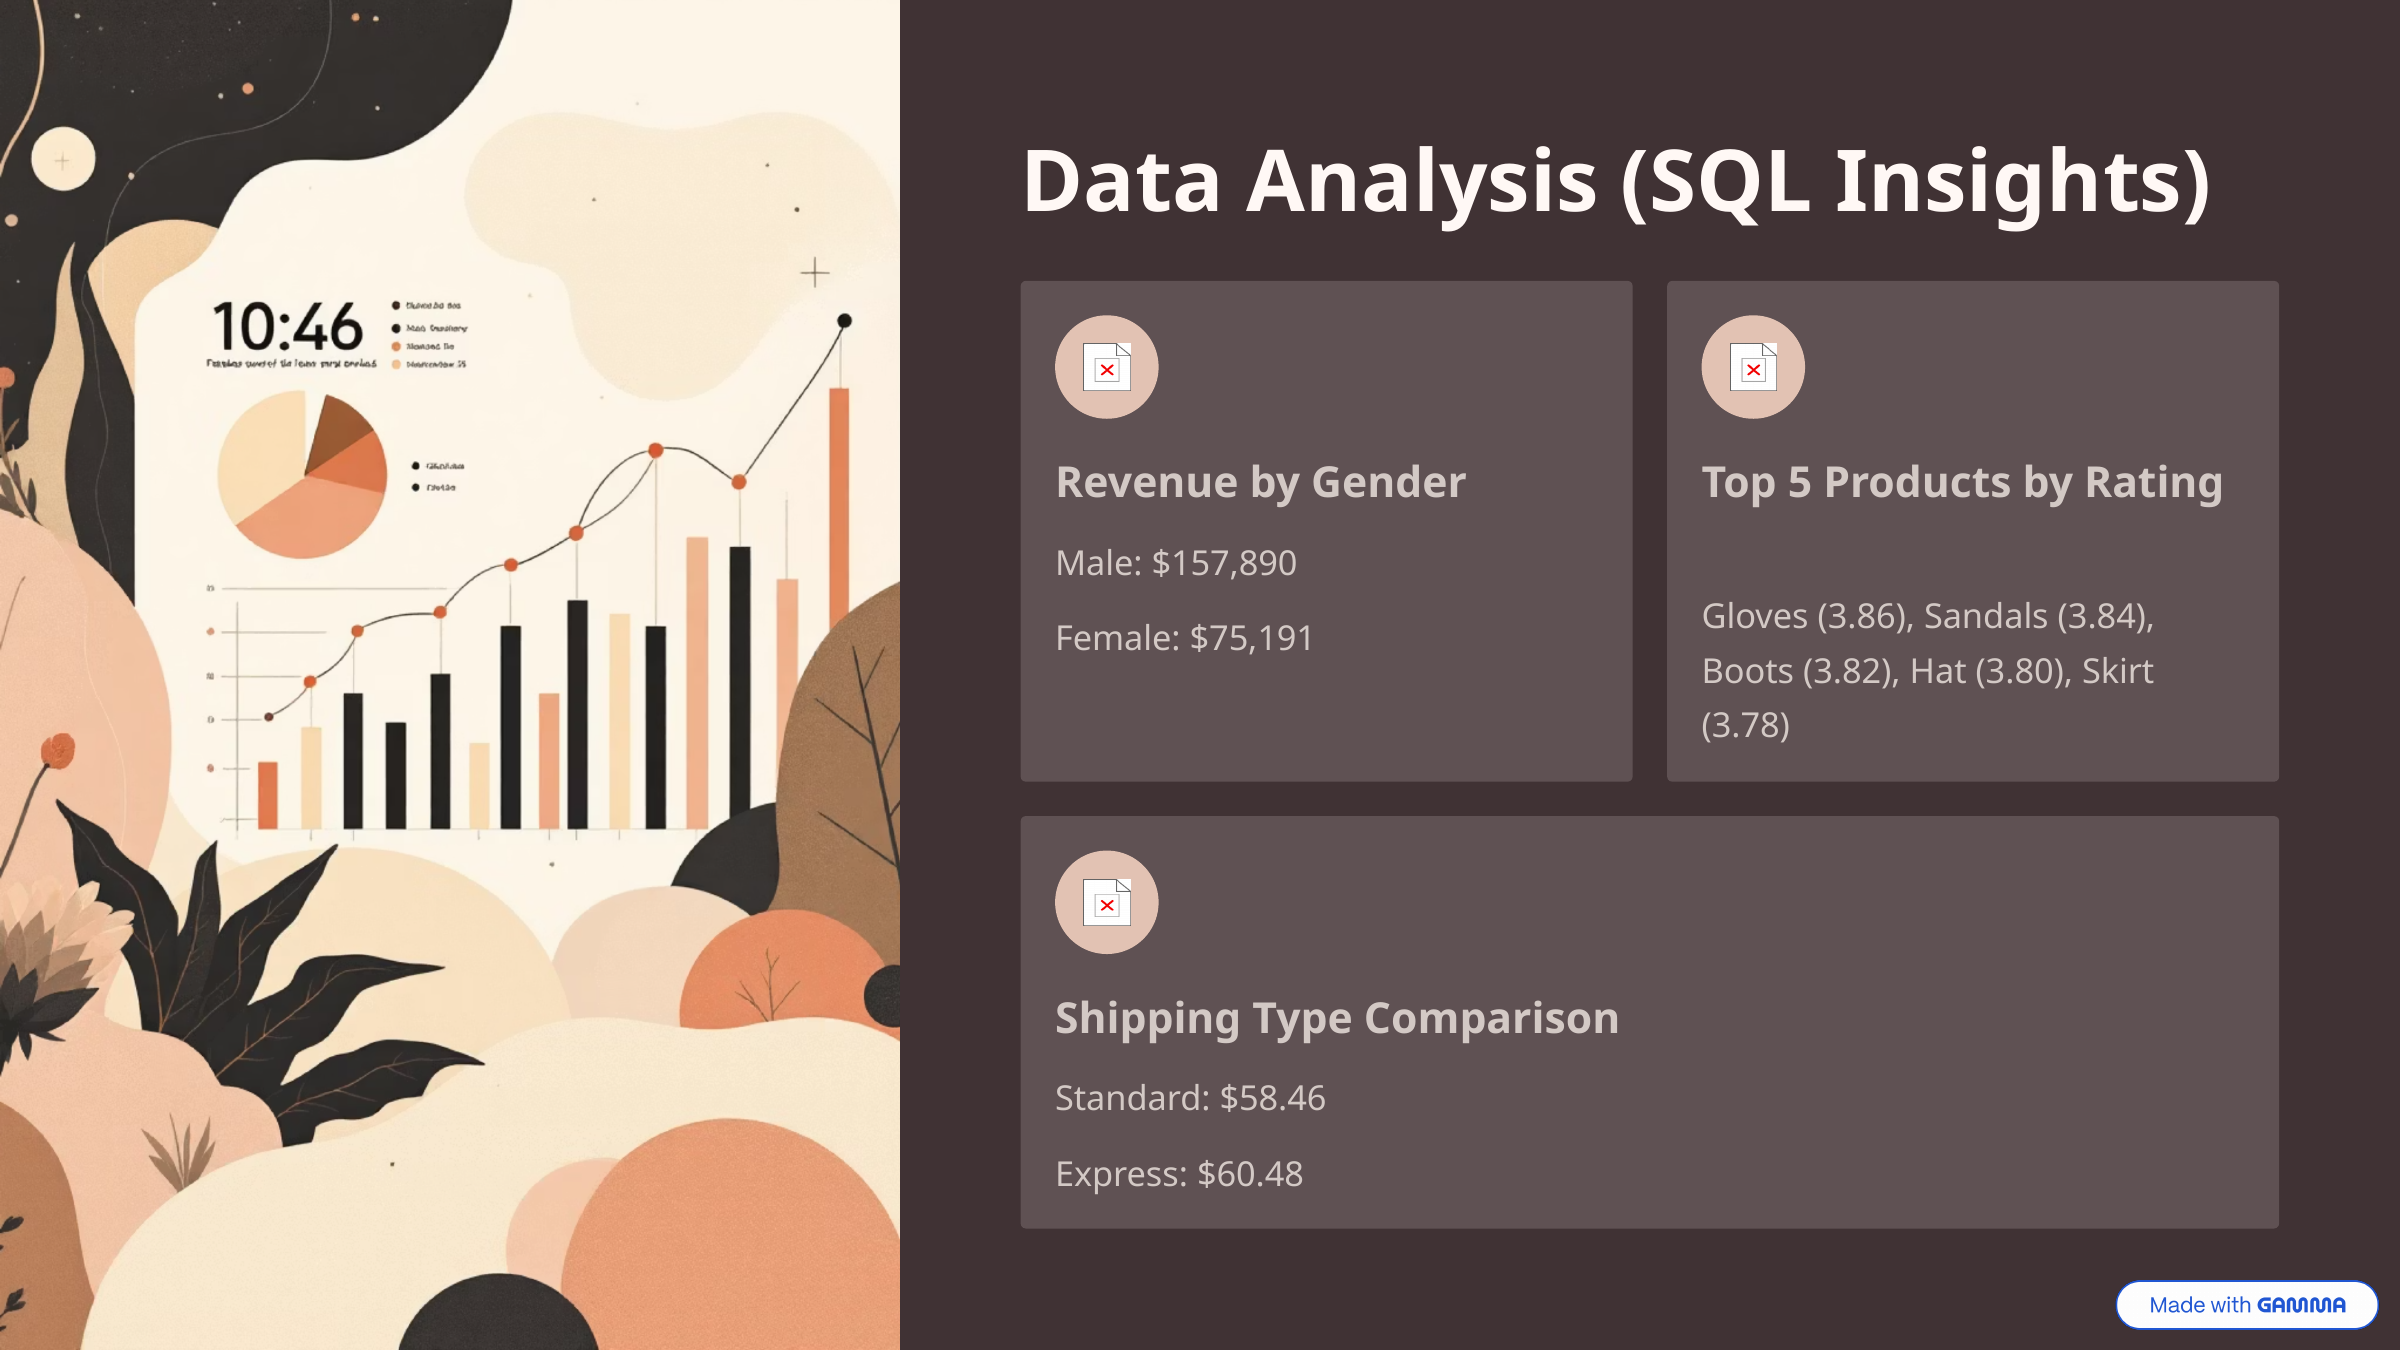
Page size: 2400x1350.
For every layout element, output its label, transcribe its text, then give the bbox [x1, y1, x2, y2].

text_box [1667, 280, 2280, 782]
text_box Female: $75,191 [1055, 603, 1599, 659]
text_box Standard: $58.46 [1055, 1063, 2245, 1119]
text_box Male: $157,890 [1055, 527, 1599, 583]
picture [0, 0, 900, 1350]
picture [1730, 343, 1777, 391]
text_box Revenue by Gender [1055, 453, 1487, 507]
text_box [1020, 816, 2280, 1229]
text_box [1055, 315, 1159, 419]
text_box Data Analysis (SQL Insights) [1020, 121, 2249, 230]
picture [1083, 343, 1131, 391]
text_box Express: $60.48 [1055, 1138, 2245, 1194]
text_box [1701, 315, 1806, 419]
text_box Shipping Type Comparison [1055, 988, 1650, 1043]
text_box [1020, 280, 1633, 782]
text_box Gloves (3.86), Sandals (3.84), Boots (3.82), Hat (3.80), Skirt (3.78) [1701, 581, 2245, 748]
text_box Top 5 Products by Rating [1701, 453, 2245, 561]
text_box [1055, 850, 1159, 955]
picture [1083, 879, 1131, 926]
picture [2106, 1271, 2389, 1339]
